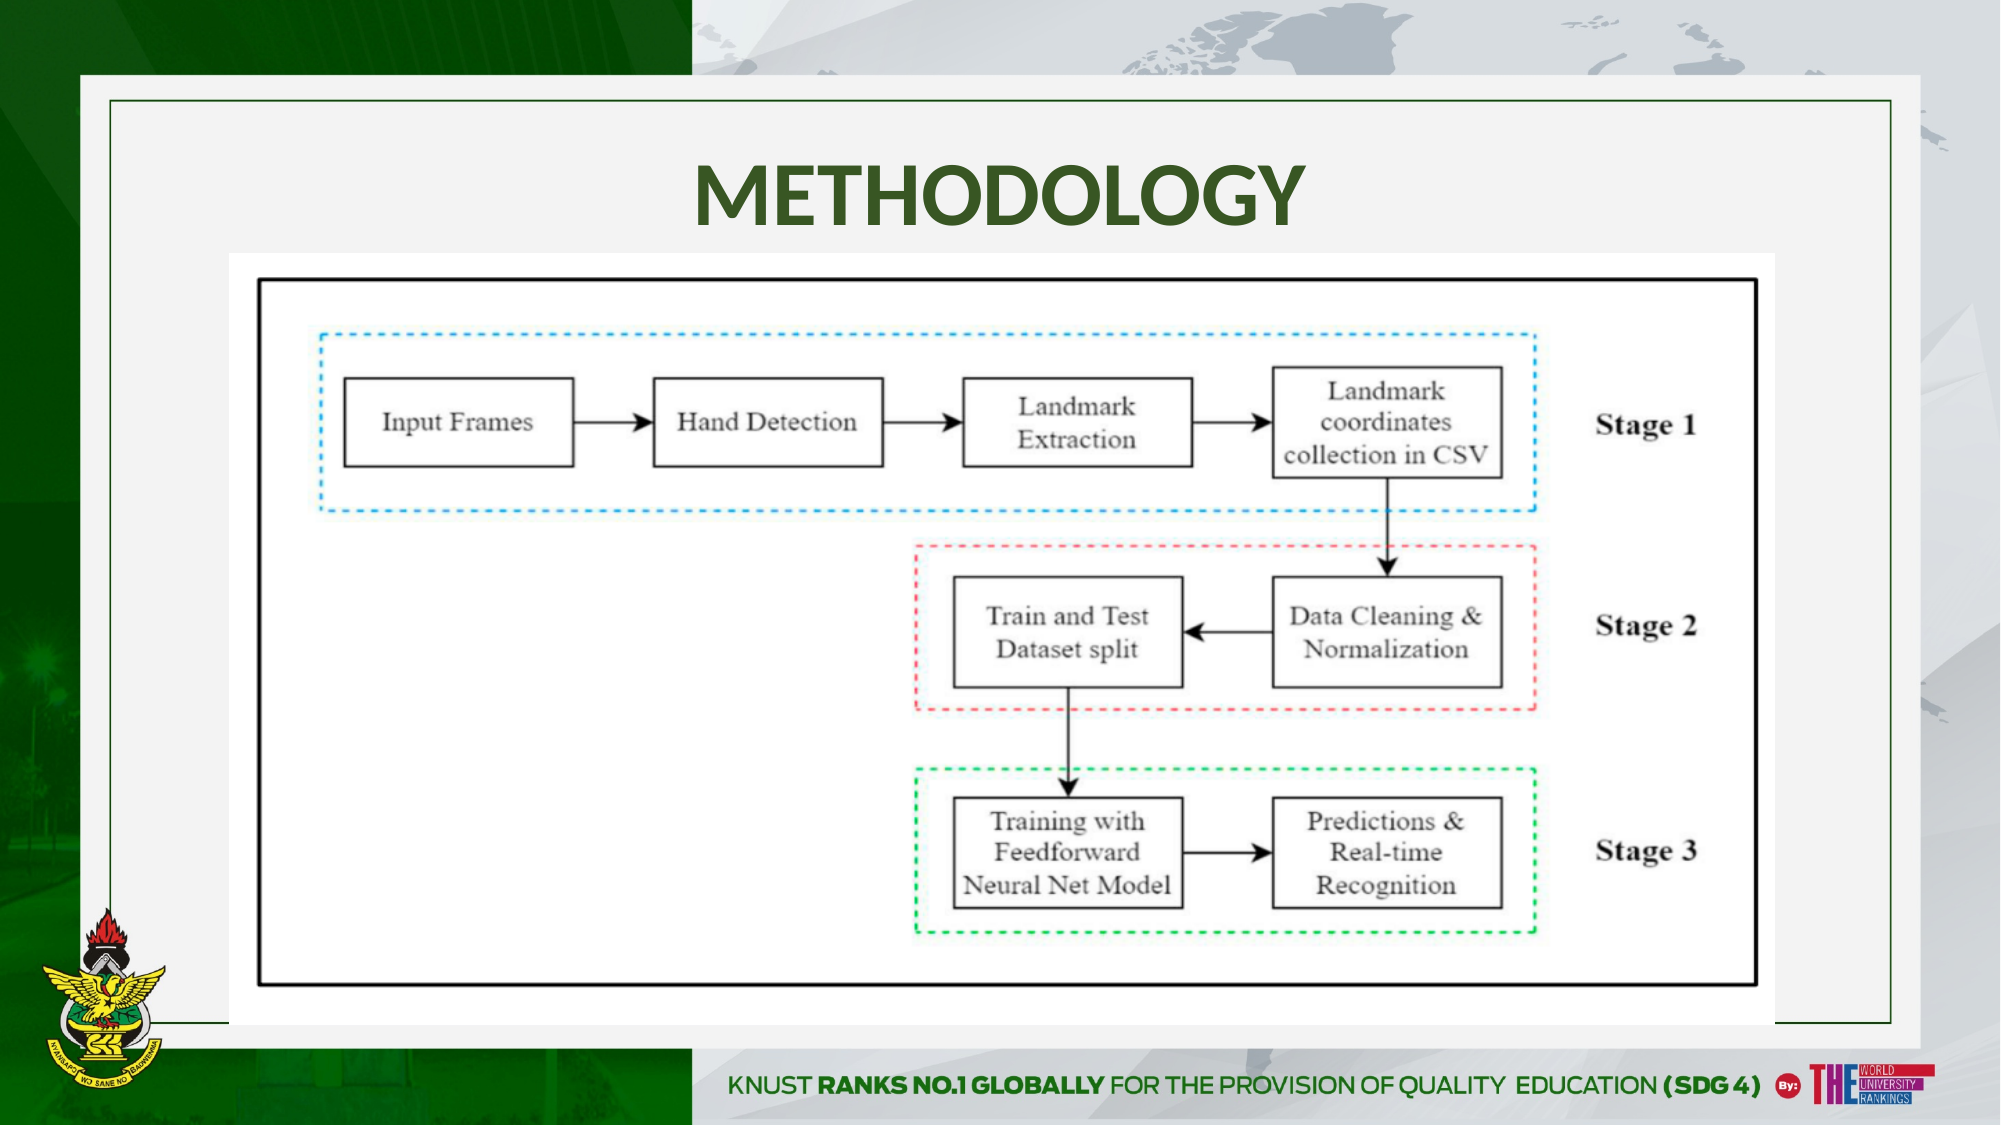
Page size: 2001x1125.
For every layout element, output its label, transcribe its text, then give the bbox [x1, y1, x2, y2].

title METHODOLOGY [137, 99, 1863, 292]
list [228, 253, 1775, 1025]
picture [0, 0, 2001, 1125]
